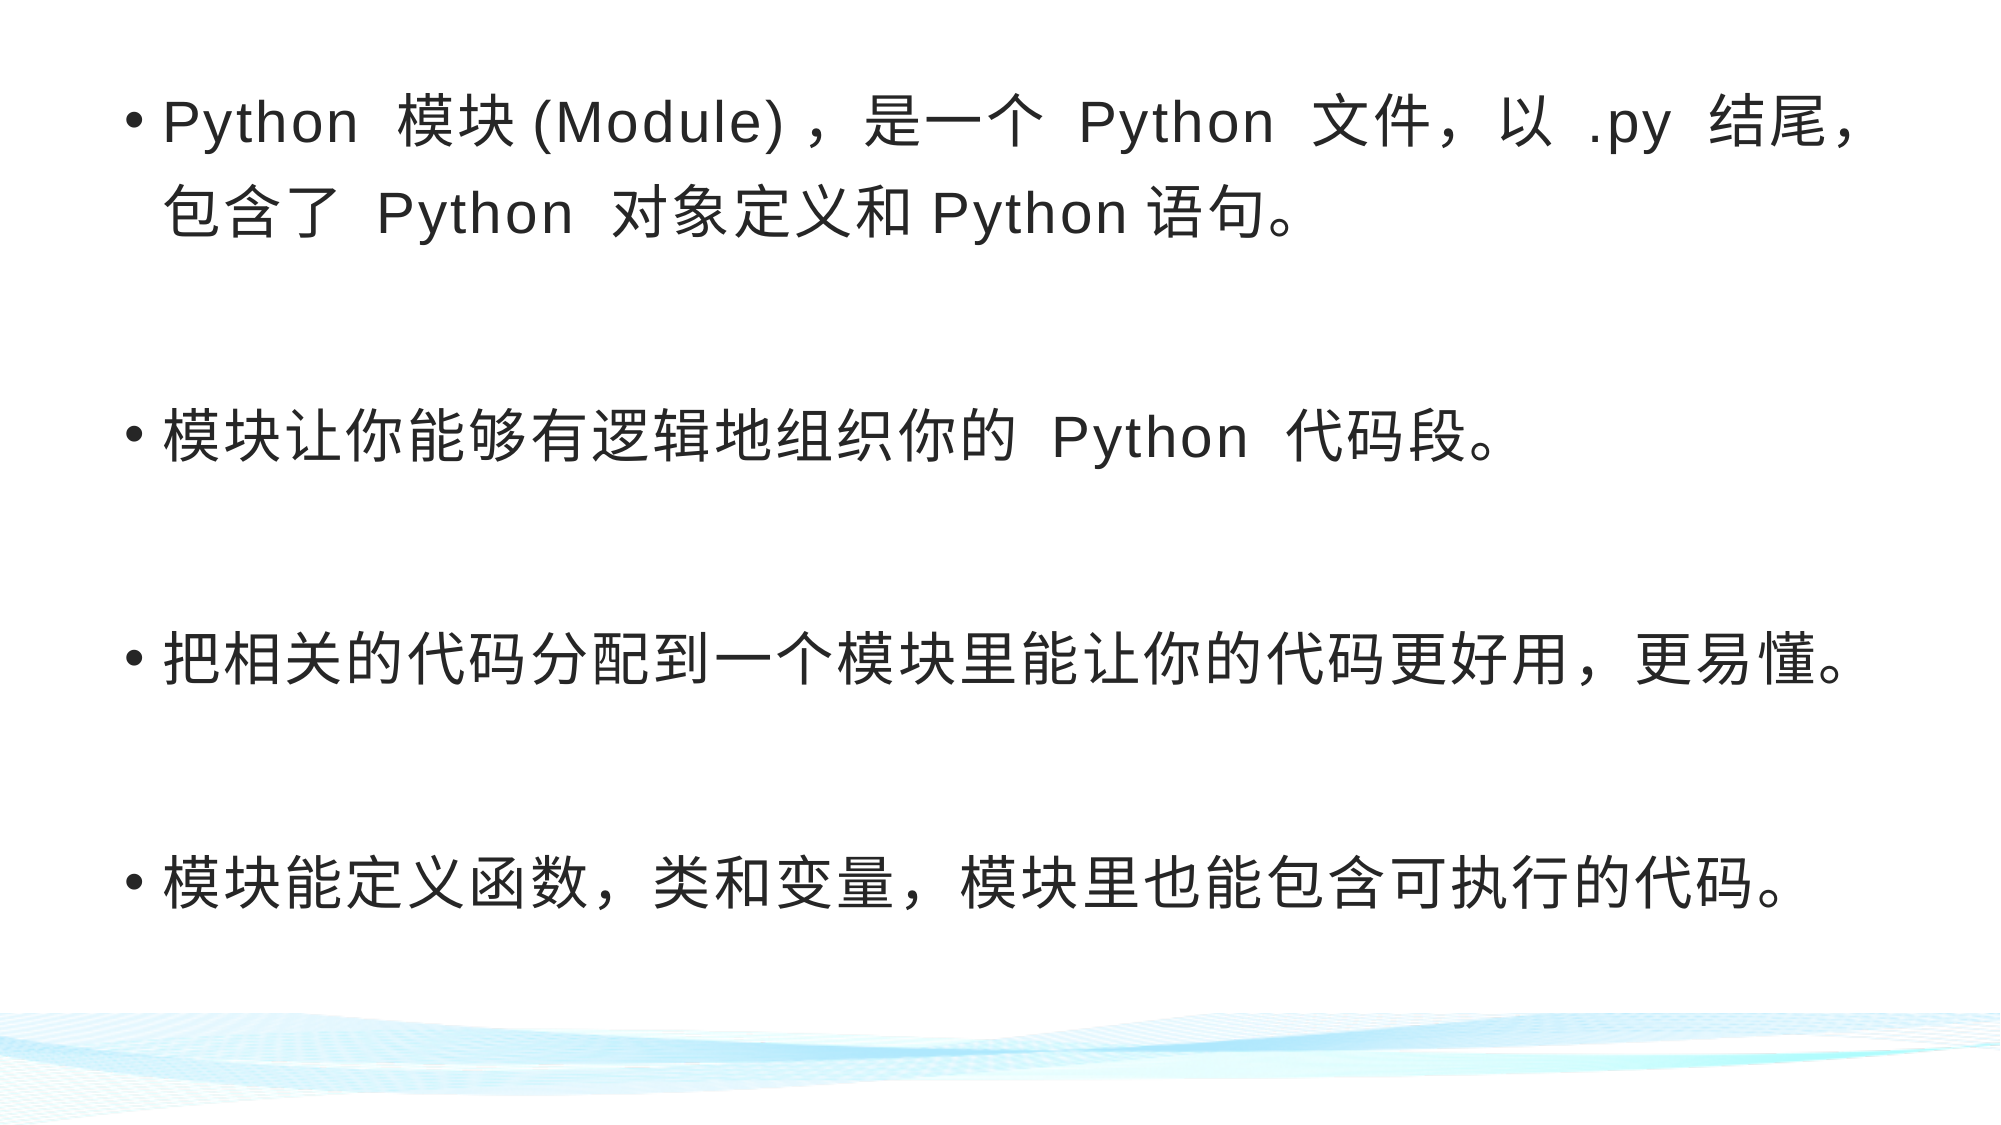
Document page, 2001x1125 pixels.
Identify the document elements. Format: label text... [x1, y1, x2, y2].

picture [0, 1013, 2000, 1125]
list Python 模块(Module)，是一个 Python 文件，以 .py 结尾，包含了 Python 对象定义和Python语句。 模块让你能够有逻辑地组织你的 Python 代码段。 把相关的代码分配到一个模块里能让你的代码更好用，更易懂。 模块能定义函数，类和变量，模块里也能包含可执行的代码。 [109, 55, 1891, 1041]
